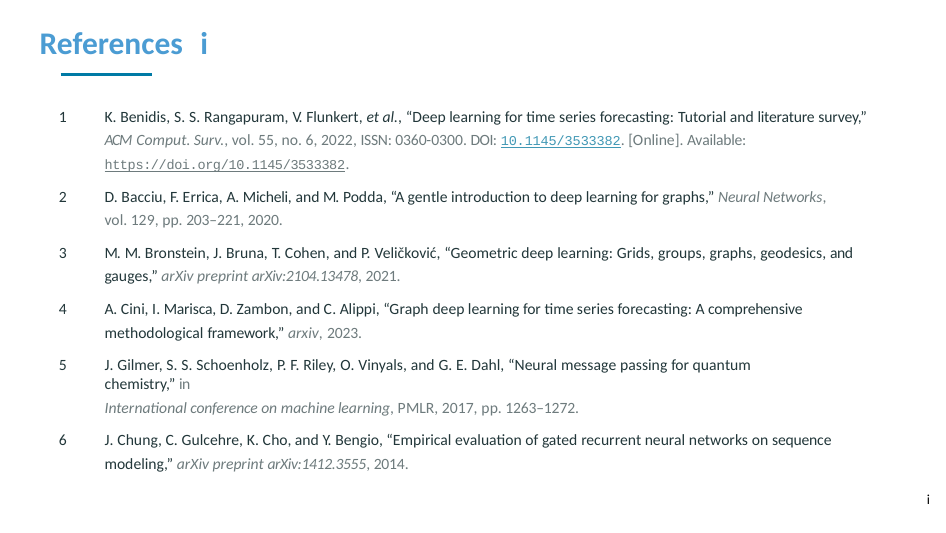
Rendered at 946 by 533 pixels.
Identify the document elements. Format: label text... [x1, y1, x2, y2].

title References i [37, 20, 897, 113]
slide_number i [921, 489, 946, 533]
text_box K. Benidis, S. S. Rangapuram, V. Flunkert, et al., “Deep learning for time series forecasting: Tutorial and literature survey,” ACM Comput. Surv., vol. 55, no. 6, 2022, ISSN: 0360-0300. DOI: 10.1145/3533382. [Online]. Available: https://doi.org/10.1145/3533382. D. Bacciu, F. Errica, A. Micheli, and M. Podda, “A gentle introduction to deep learning for graphs,” Neural Networks, vol. 129, pp. 203–221, 2020. M. M. Bronstein, J. Bruna, T. Cohen, and P. Veličković, “Geometric deep learning: Grids, groups, graphs, geodesics, and gauges,” arXiv preprint arXiv:2104.13478, 2021. A. Cini, I. Marisca, D. Zambon, and C. Alippi, “Graph deep learning for time series forecasting: A comprehensive methodological framework,” arxiv, 2023. J. Gilmer, S. S. Schoenholz, P. F. Riley, O. Vinyals, and G. E. Dahl, “Neural message passing for quantum chemistry,” in International conference on machine learning, PMLR, 2017, pp. 1263–1272. J. Chung, C. Gulcehre, K. Cho, and Y. Bengio, “Empirical evaluation of gated recurrent neural networks on sequence modeling,” arXiv preprint arXiv:1412.3555, 2014. [56, 99, 885, 473]
